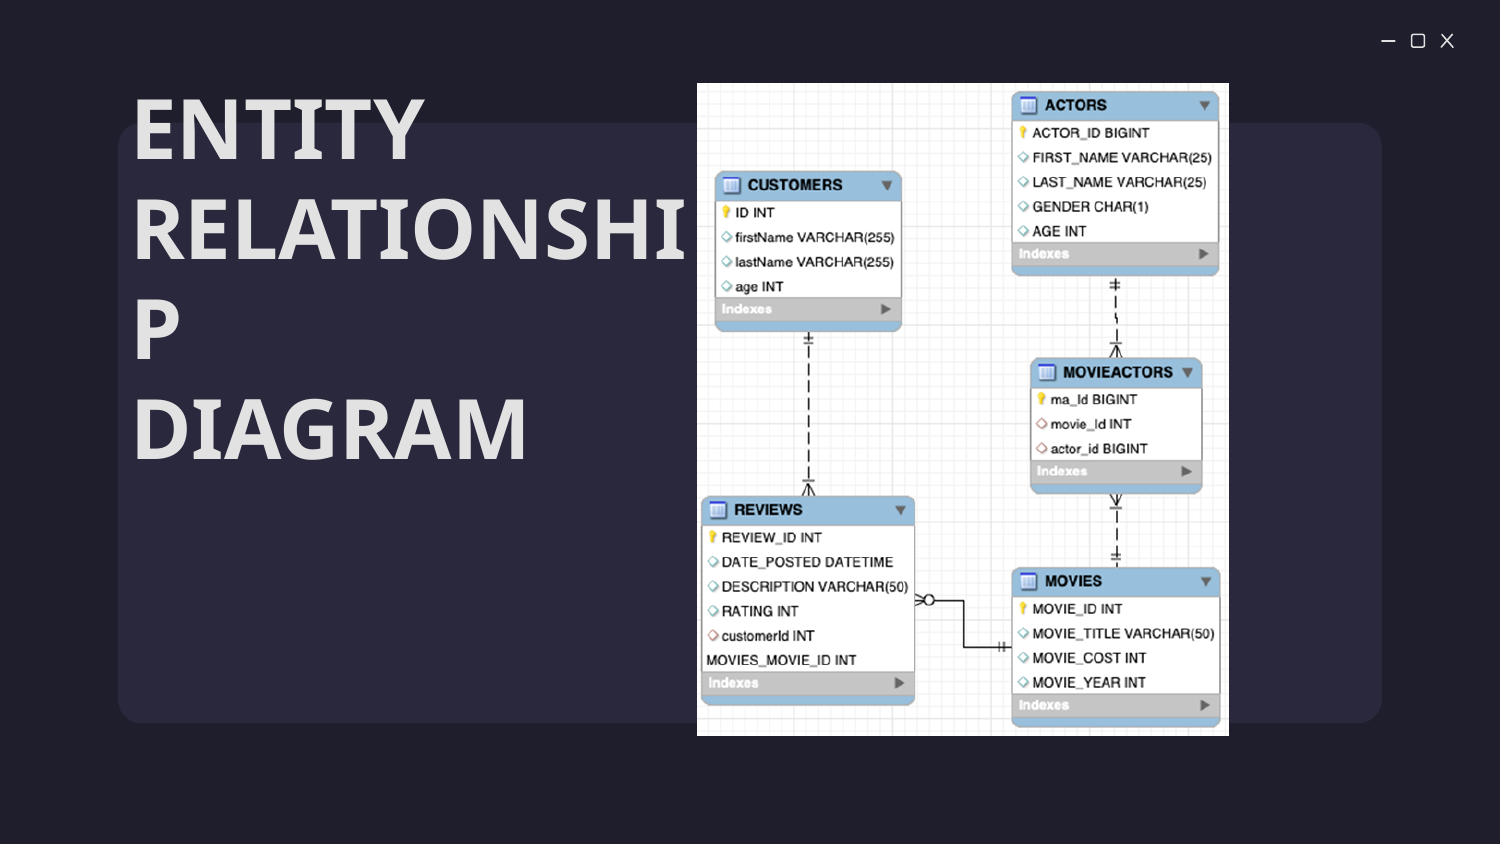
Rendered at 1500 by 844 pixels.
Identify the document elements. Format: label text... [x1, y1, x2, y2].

picture [697, 82, 1230, 736]
title ENTITY RELATIONSHIP DIAGRAM [115, 211, 692, 342]
